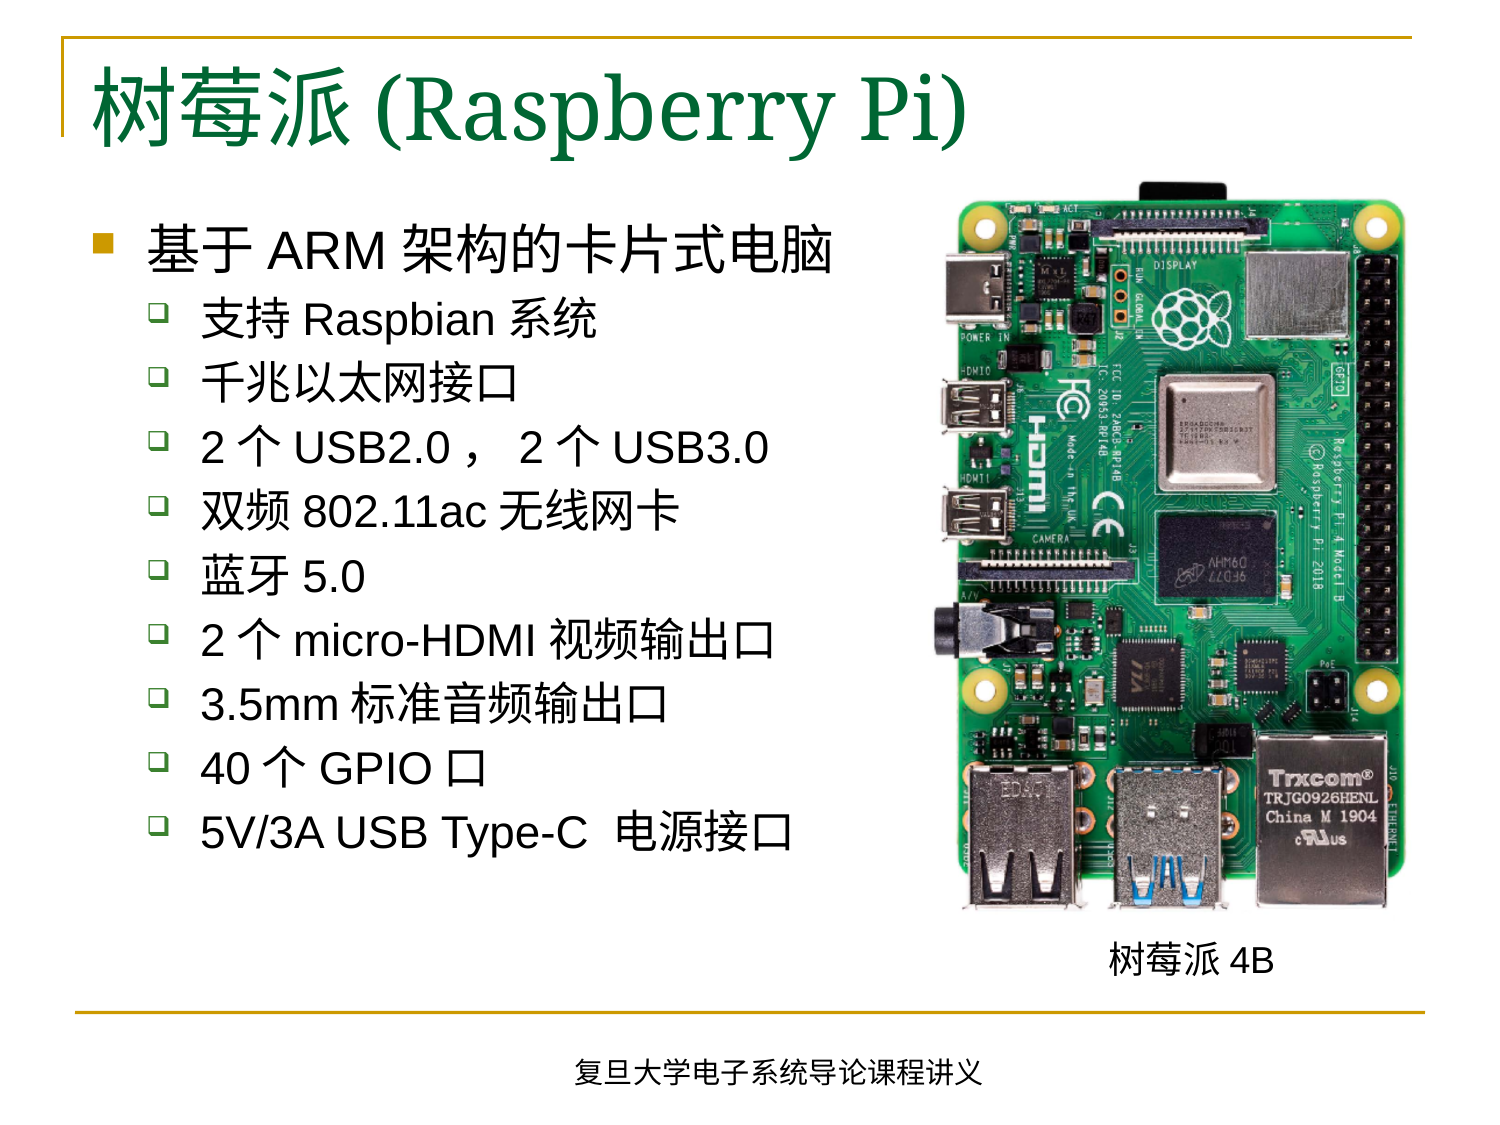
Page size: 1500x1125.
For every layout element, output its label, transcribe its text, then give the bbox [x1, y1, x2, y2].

list 基于ARM架构的卡片式电脑 支持Raspbian系统 千兆以太网接口 2个USB2.0，2个USB3.0 双频802.11ac无线网卡 蓝牙5.0 2个micro-HDMI视频输出口 3.5mm标准音频输出口 40个GPIO口 5V/3A USB Type-C 电源接口 [75, 208, 938, 1006]
text_box 树莓派4B [984, 929, 1400, 989]
picture [792, 173, 1500, 928]
title 树莓派(Raspberry Pi) [75, 45, 1425, 185]
